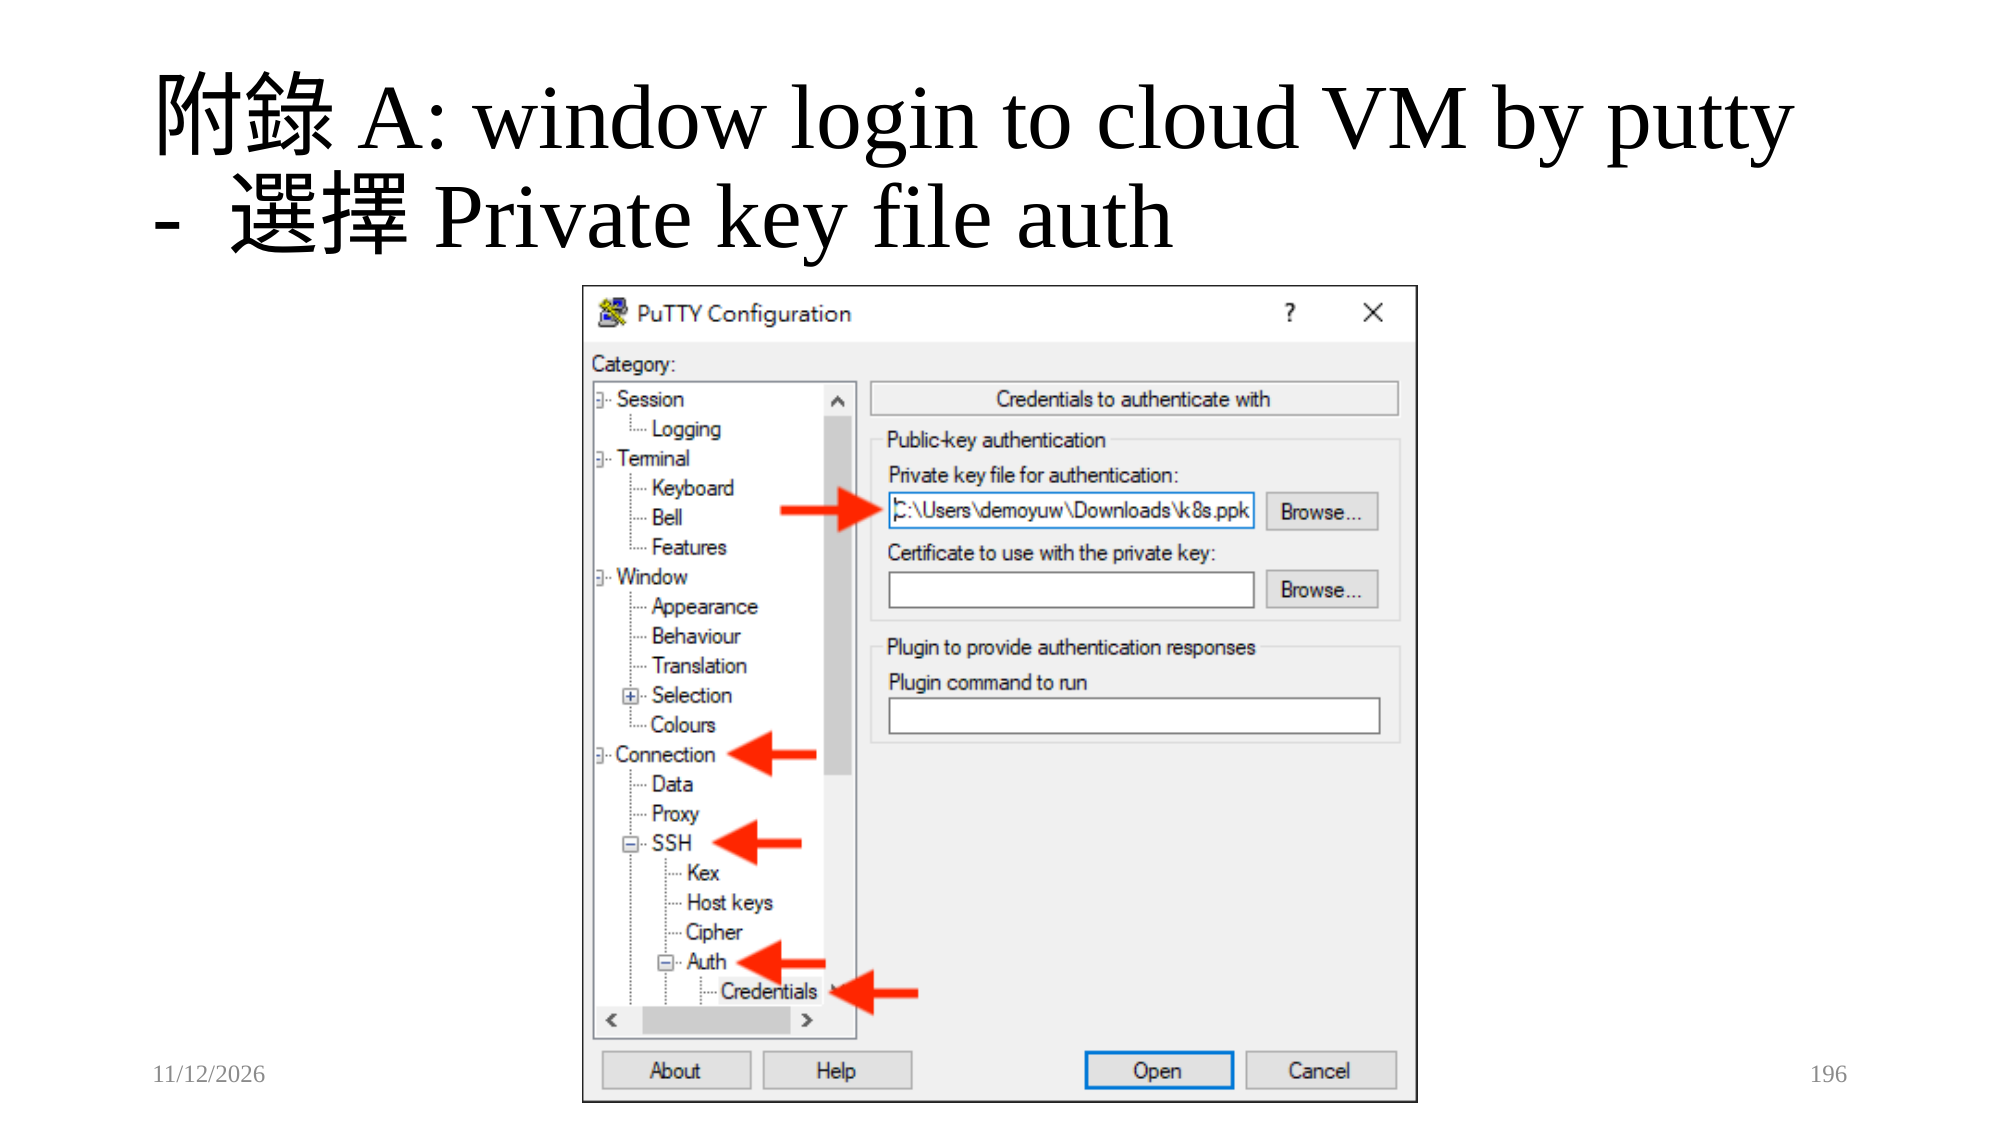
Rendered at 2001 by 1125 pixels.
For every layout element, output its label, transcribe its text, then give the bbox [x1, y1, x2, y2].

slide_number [137, 1042, 582, 1103]
title 附錄A: window login to cloud VM by putty - 選擇Private key file auth [137, 59, 1863, 278]
slide_number 196 [1418, 1042, 1863, 1103]
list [582, 285, 1418, 1103]
